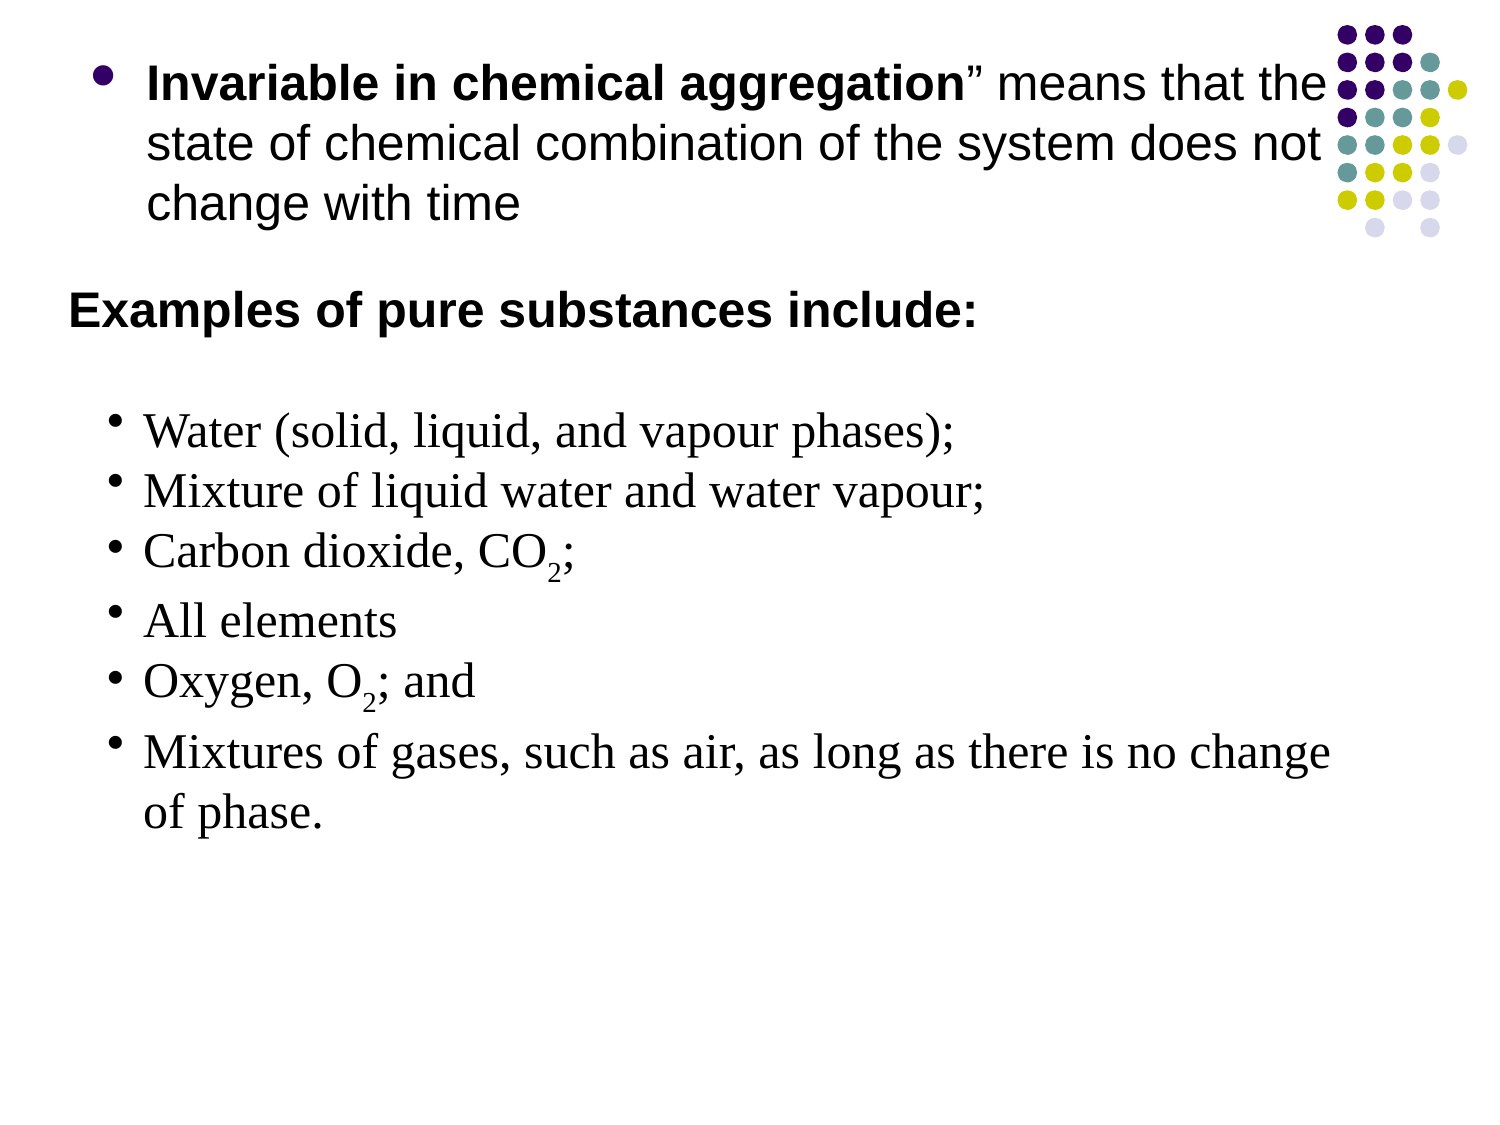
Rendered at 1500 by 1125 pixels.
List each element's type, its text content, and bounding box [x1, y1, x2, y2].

list Invariable in chemical aggregation” means that the state of chemical combination of the system does not change with time [74, 42, 1426, 339]
text_box Examples of pure substances include: Water (solid, liquid, and vapour phases); Mixture of liquid water and water vapour; Carbon dioxide, CO2; All elements Oxygen, O2; and Mixtures of gases, such as air, as long as there is no change of phase. [53, 269, 1353, 846]
